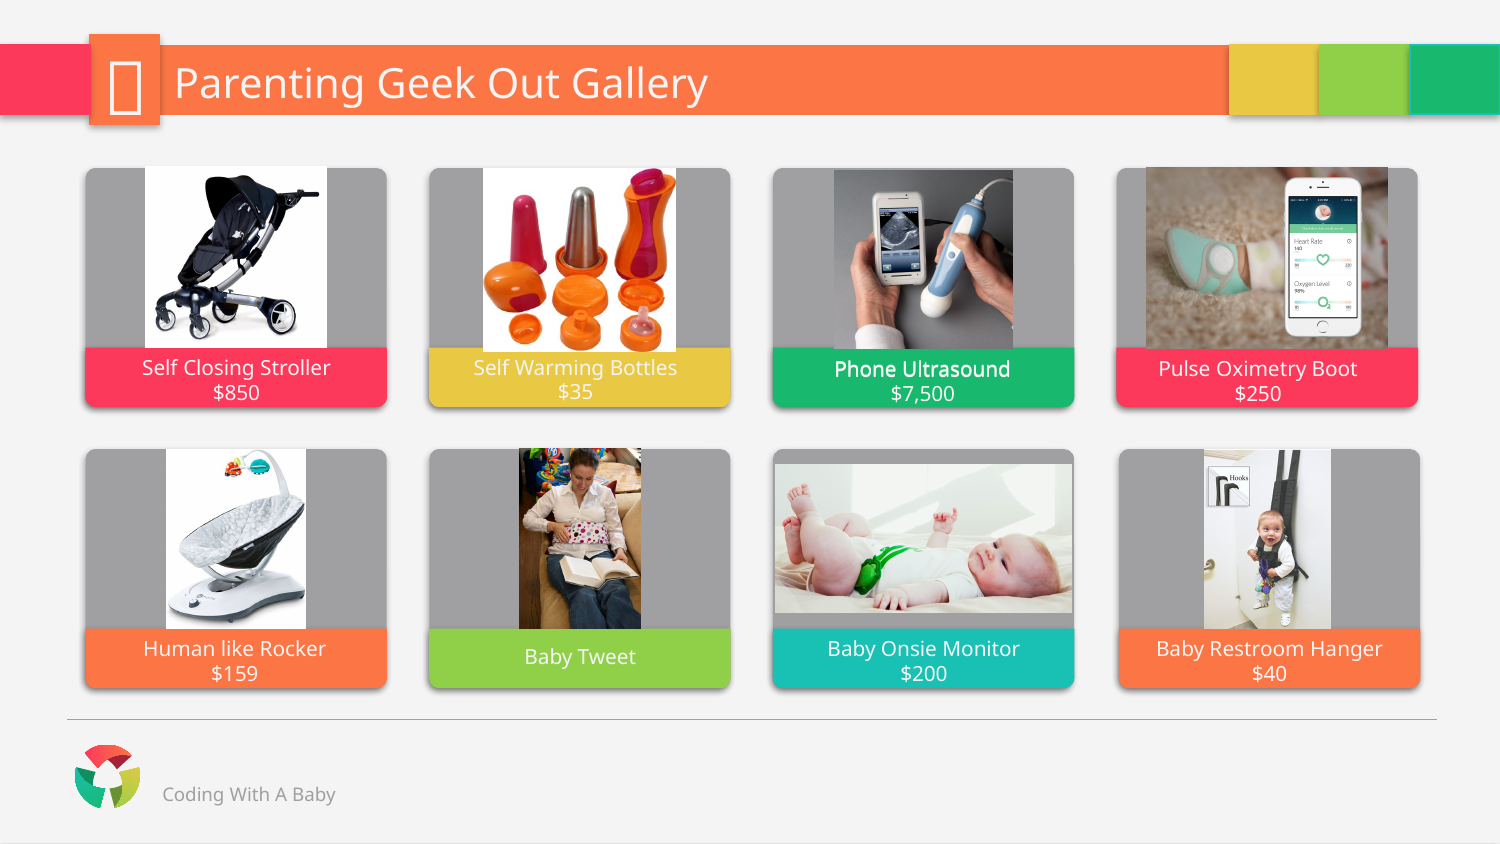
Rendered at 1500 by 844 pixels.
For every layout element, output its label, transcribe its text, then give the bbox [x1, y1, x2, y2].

picture [1146, 167, 1389, 349]
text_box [1115, 167, 1419, 415]
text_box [772, 448, 1075, 466]
text_box [0, 44, 85, 115]
text_box [1229, 44, 1318, 115]
text_box [1409, 44, 1500, 115]
picture [1203, 449, 1331, 629]
picture [483, 168, 676, 352]
picture [519, 448, 641, 630]
text_box  [85, 14, 167, 139]
text_box [1319, 44, 1408, 115]
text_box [85, 167, 388, 414]
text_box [428, 448, 731, 689]
picture [833, 170, 1014, 350]
picture [775, 464, 1072, 613]
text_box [428, 167, 731, 413]
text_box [772, 618, 1075, 695]
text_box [1118, 448, 1421, 695]
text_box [772, 167, 1075, 415]
picture [166, 448, 307, 629]
picture [145, 166, 327, 348]
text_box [85, 448, 388, 695]
title Parenting Geek Out Gallery [167, 45, 1227, 115]
